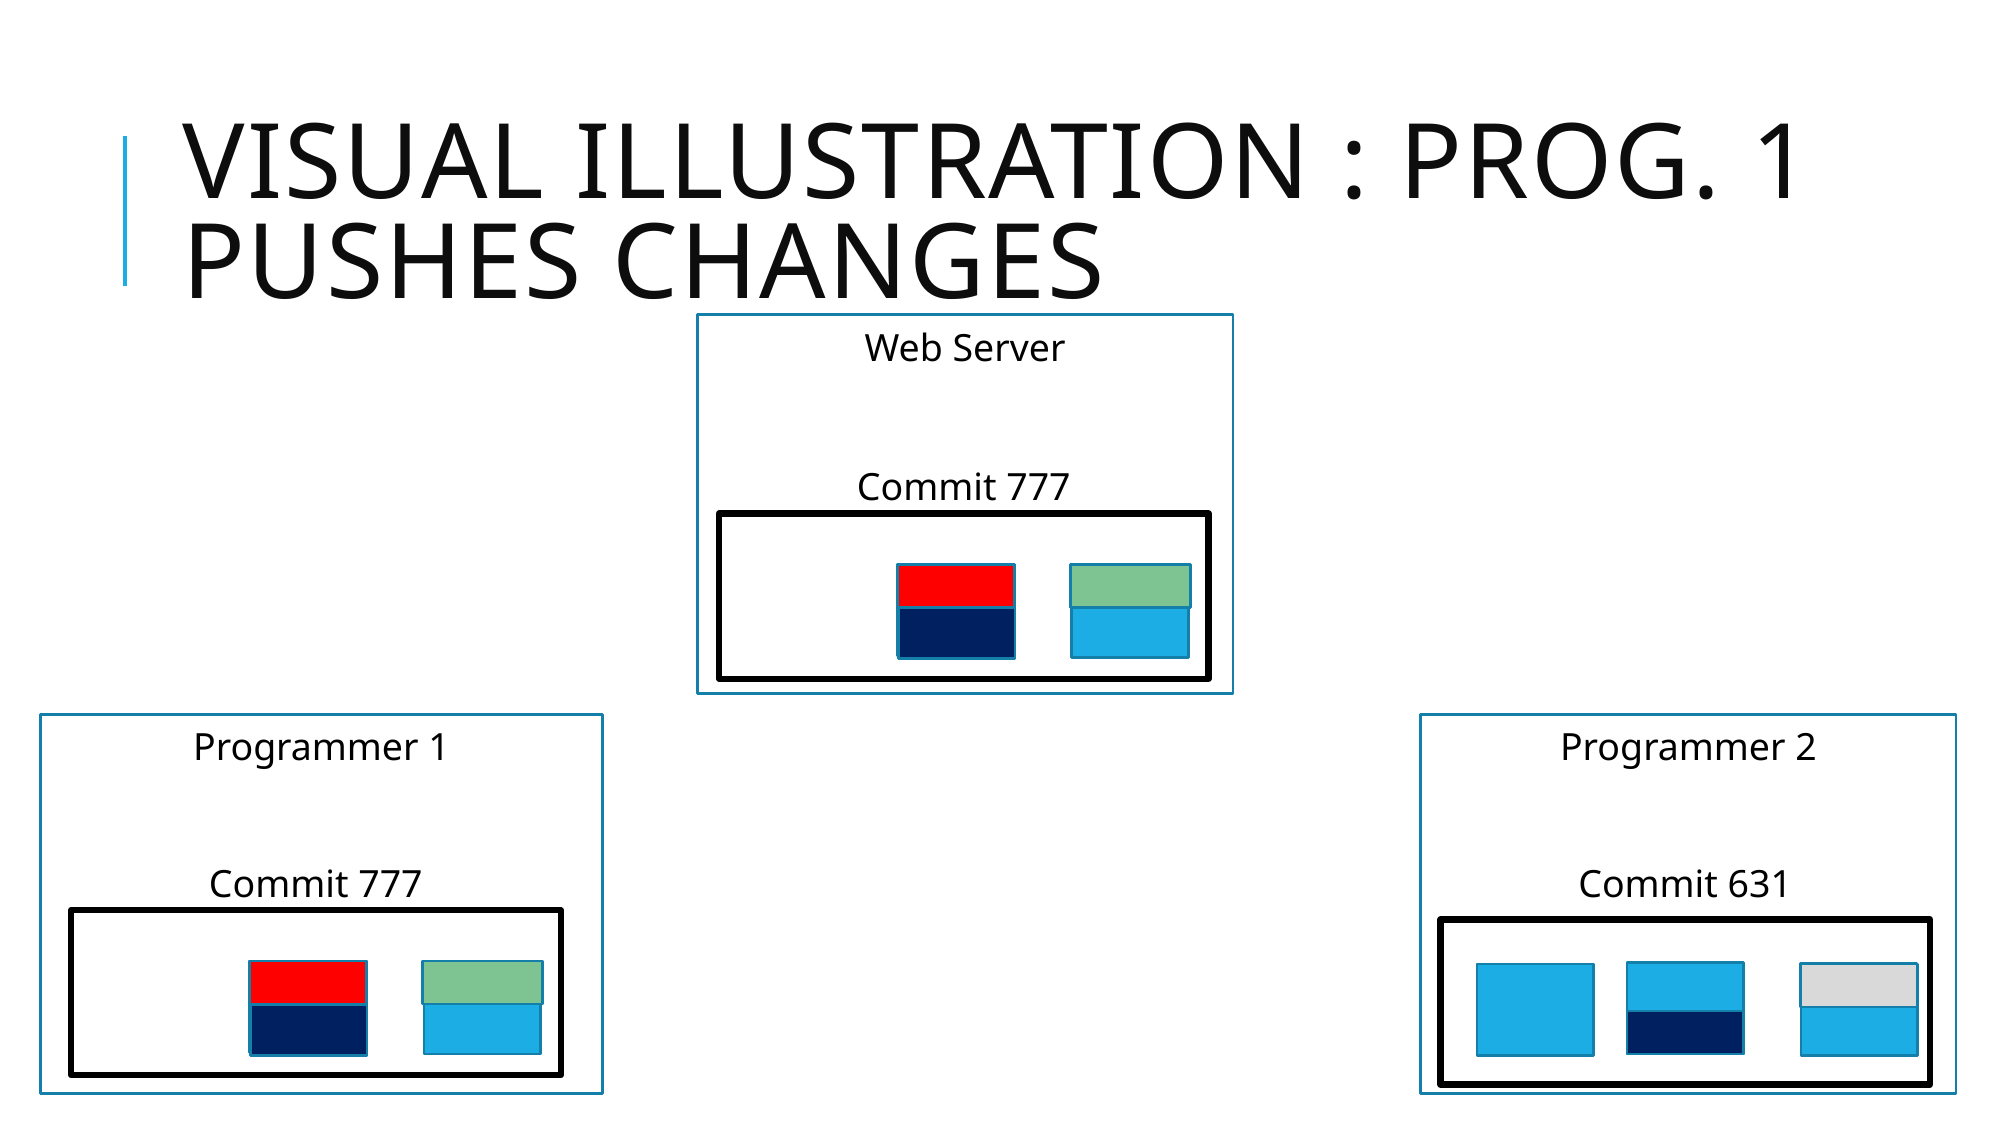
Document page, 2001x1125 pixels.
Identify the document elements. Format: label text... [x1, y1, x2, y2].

text_box Commit 631 [1440, 852, 1931, 912]
text_box [696, 313, 1234, 695]
title Visual illustration : Prog. 1 Pushes Changes [168, 96, 2000, 342]
text_box [39, 713, 604, 1095]
text_box [70, 909, 562, 1077]
text_box [249, 1003, 368, 1057]
text_box [1439, 918, 1931, 1086]
text_box [718, 512, 1210, 680]
text_box [897, 606, 1016, 660]
text_box Programmer 2 [1420, 715, 1957, 776]
text_box Commit 777 [719, 455, 1209, 516]
text_box Programmer 1 [40, 715, 603, 776]
text_box [1419, 713, 1957, 1095]
text_box Commit 777 [71, 852, 561, 912]
text_box Web Server [697, 316, 1233, 377]
